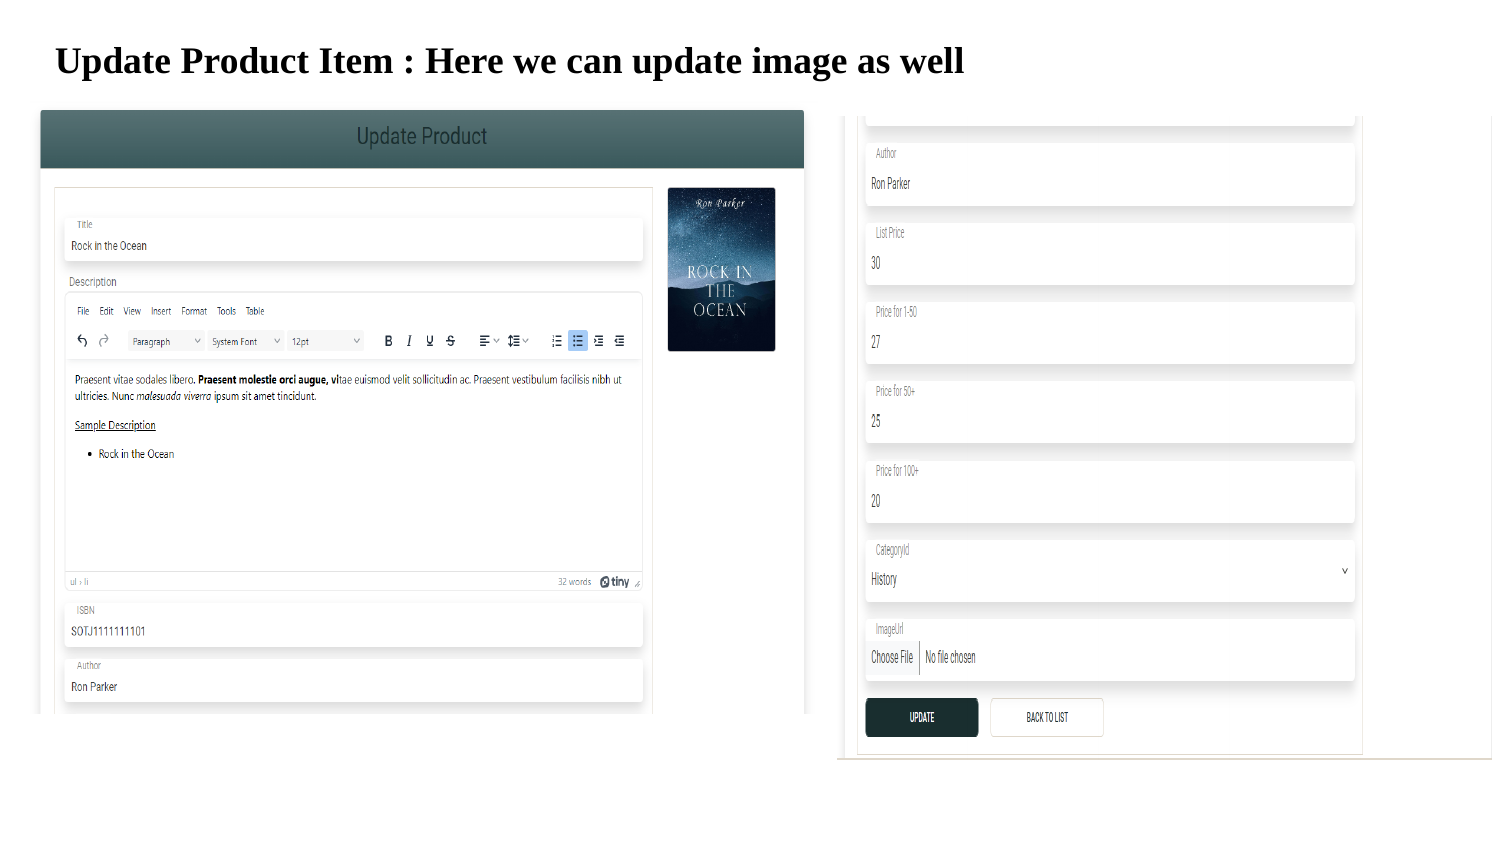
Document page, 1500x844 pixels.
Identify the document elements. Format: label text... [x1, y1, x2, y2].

text_box Update Product Item : Here we can update image as well [39, 28, 1275, 89]
picture [837, 116, 1492, 761]
picture [30, 101, 818, 714]
